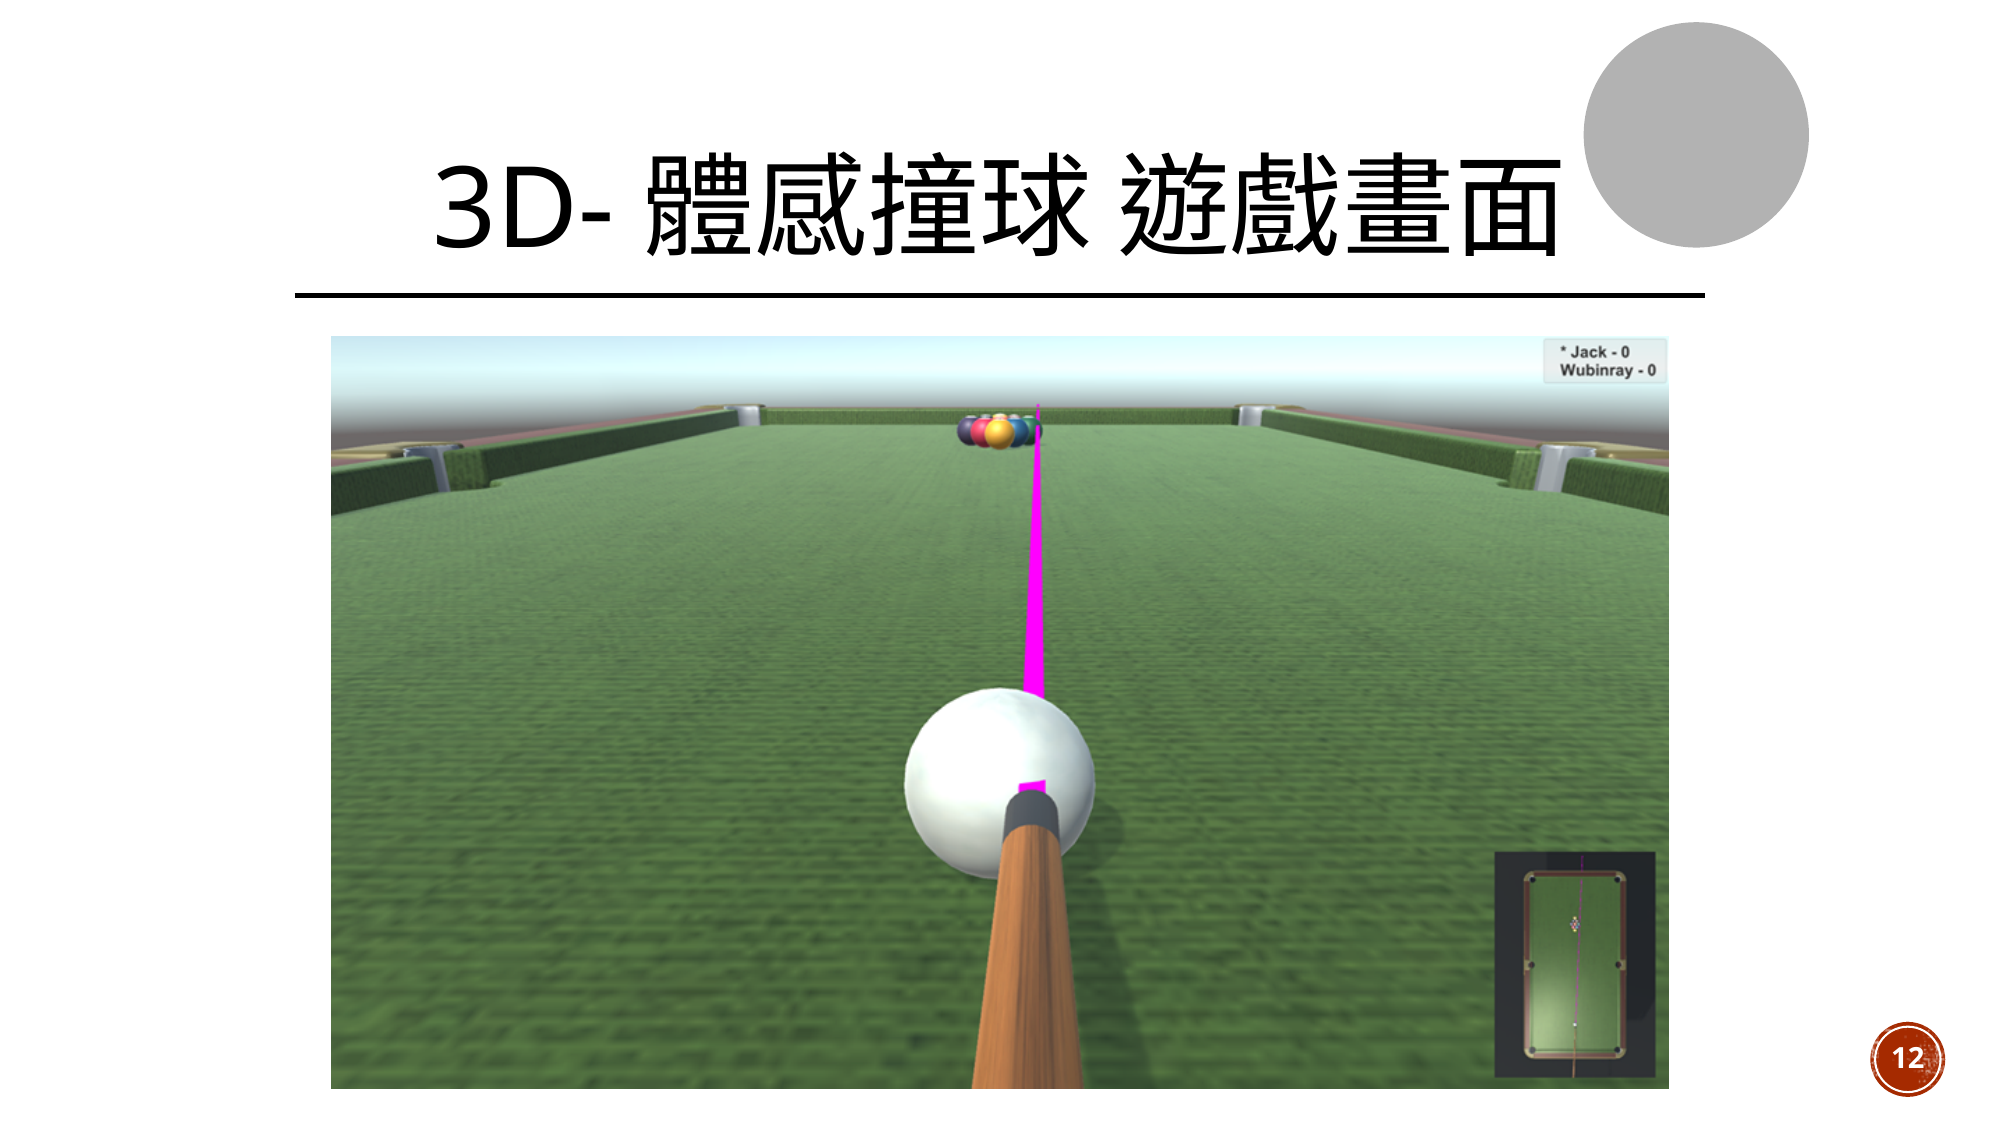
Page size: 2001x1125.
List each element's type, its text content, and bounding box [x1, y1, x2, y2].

picture [331, 336, 1669, 1089]
slide_number 12 [1855, 1028, 1961, 1089]
title 3d-體感撞球 遊戲畫面 [174, 79, 1825, 344]
text_box [1597, 21, 1796, 79]
